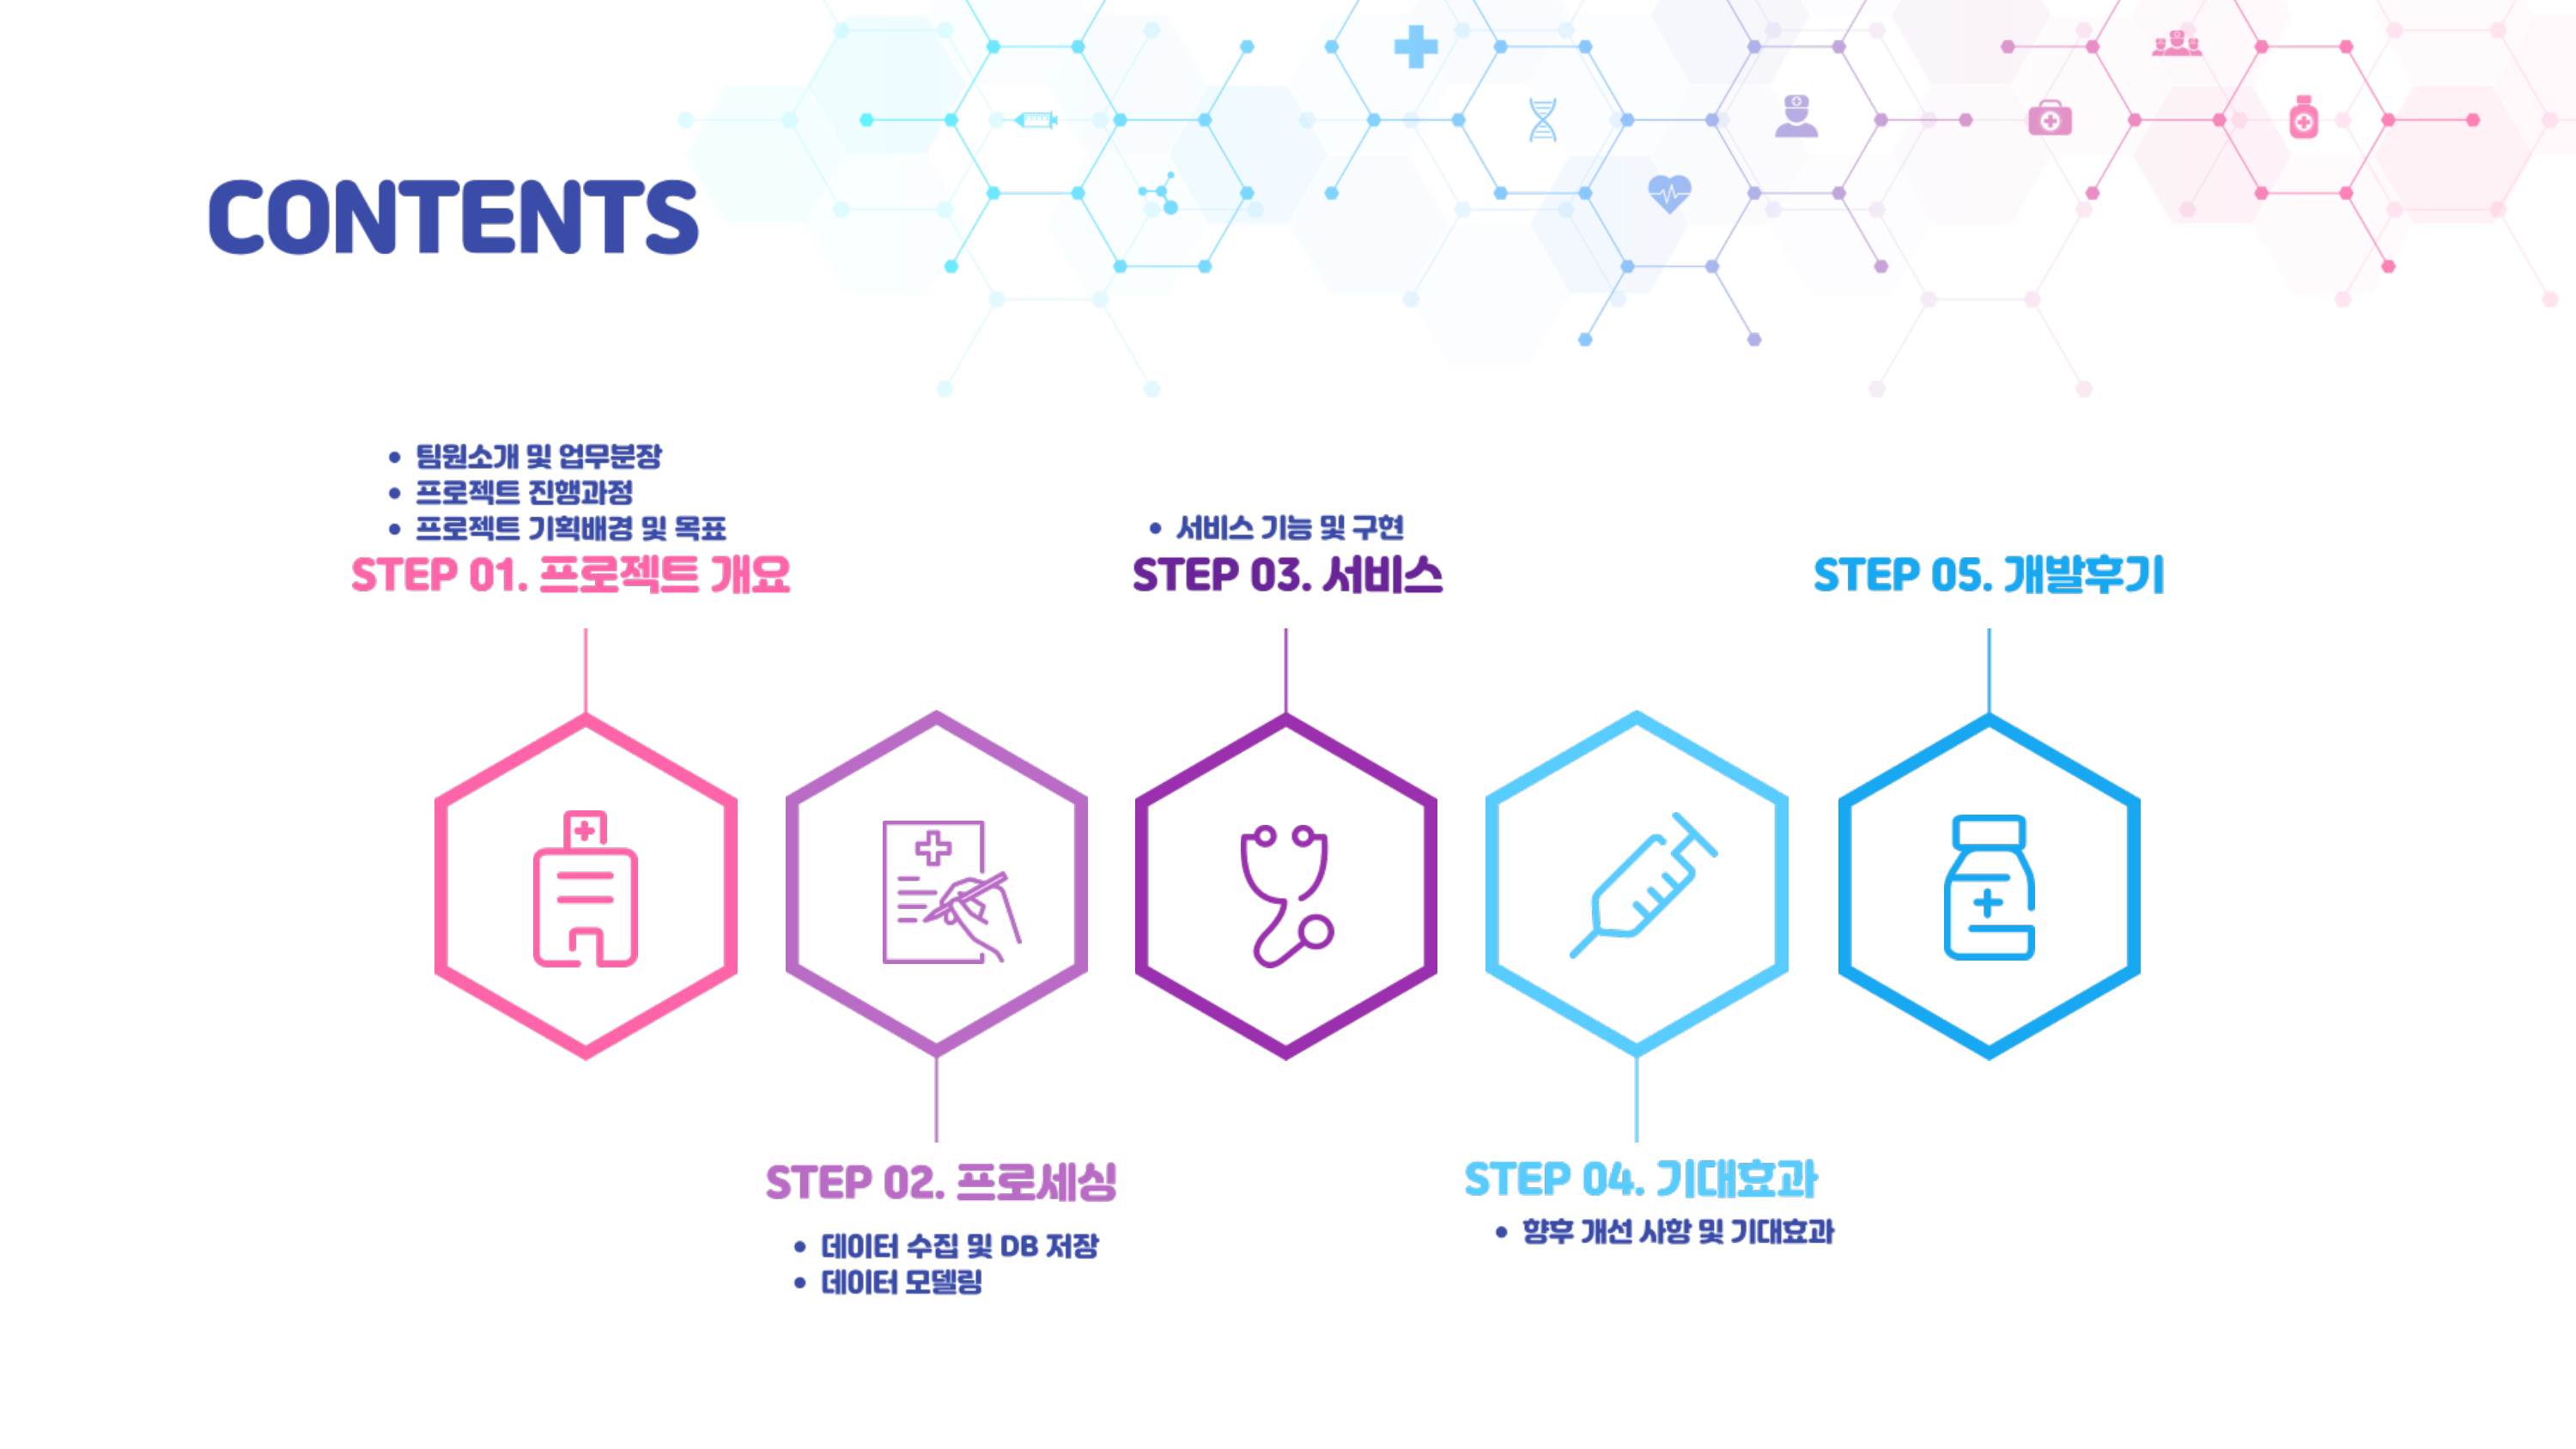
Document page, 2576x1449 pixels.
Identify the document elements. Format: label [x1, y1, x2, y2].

text_box [434, 628, 738, 1061]
text_box [1135, 628, 1438, 1061]
picture [1703, 541, 2184, 613]
picture [785, 1225, 1110, 1308]
picture [752, 1149, 1136, 1222]
text_box [532, 810, 639, 967]
text_box [1838, 628, 2141, 1061]
picture [337, 436, 811, 614]
picture [1109, 506, 1461, 614]
text_box [786, 710, 1089, 1143]
picture [1448, 1146, 1849, 1258]
text_box [677, 0, 2576, 397]
picture [192, 143, 677, 297]
text_box [1485, 710, 1789, 1143]
